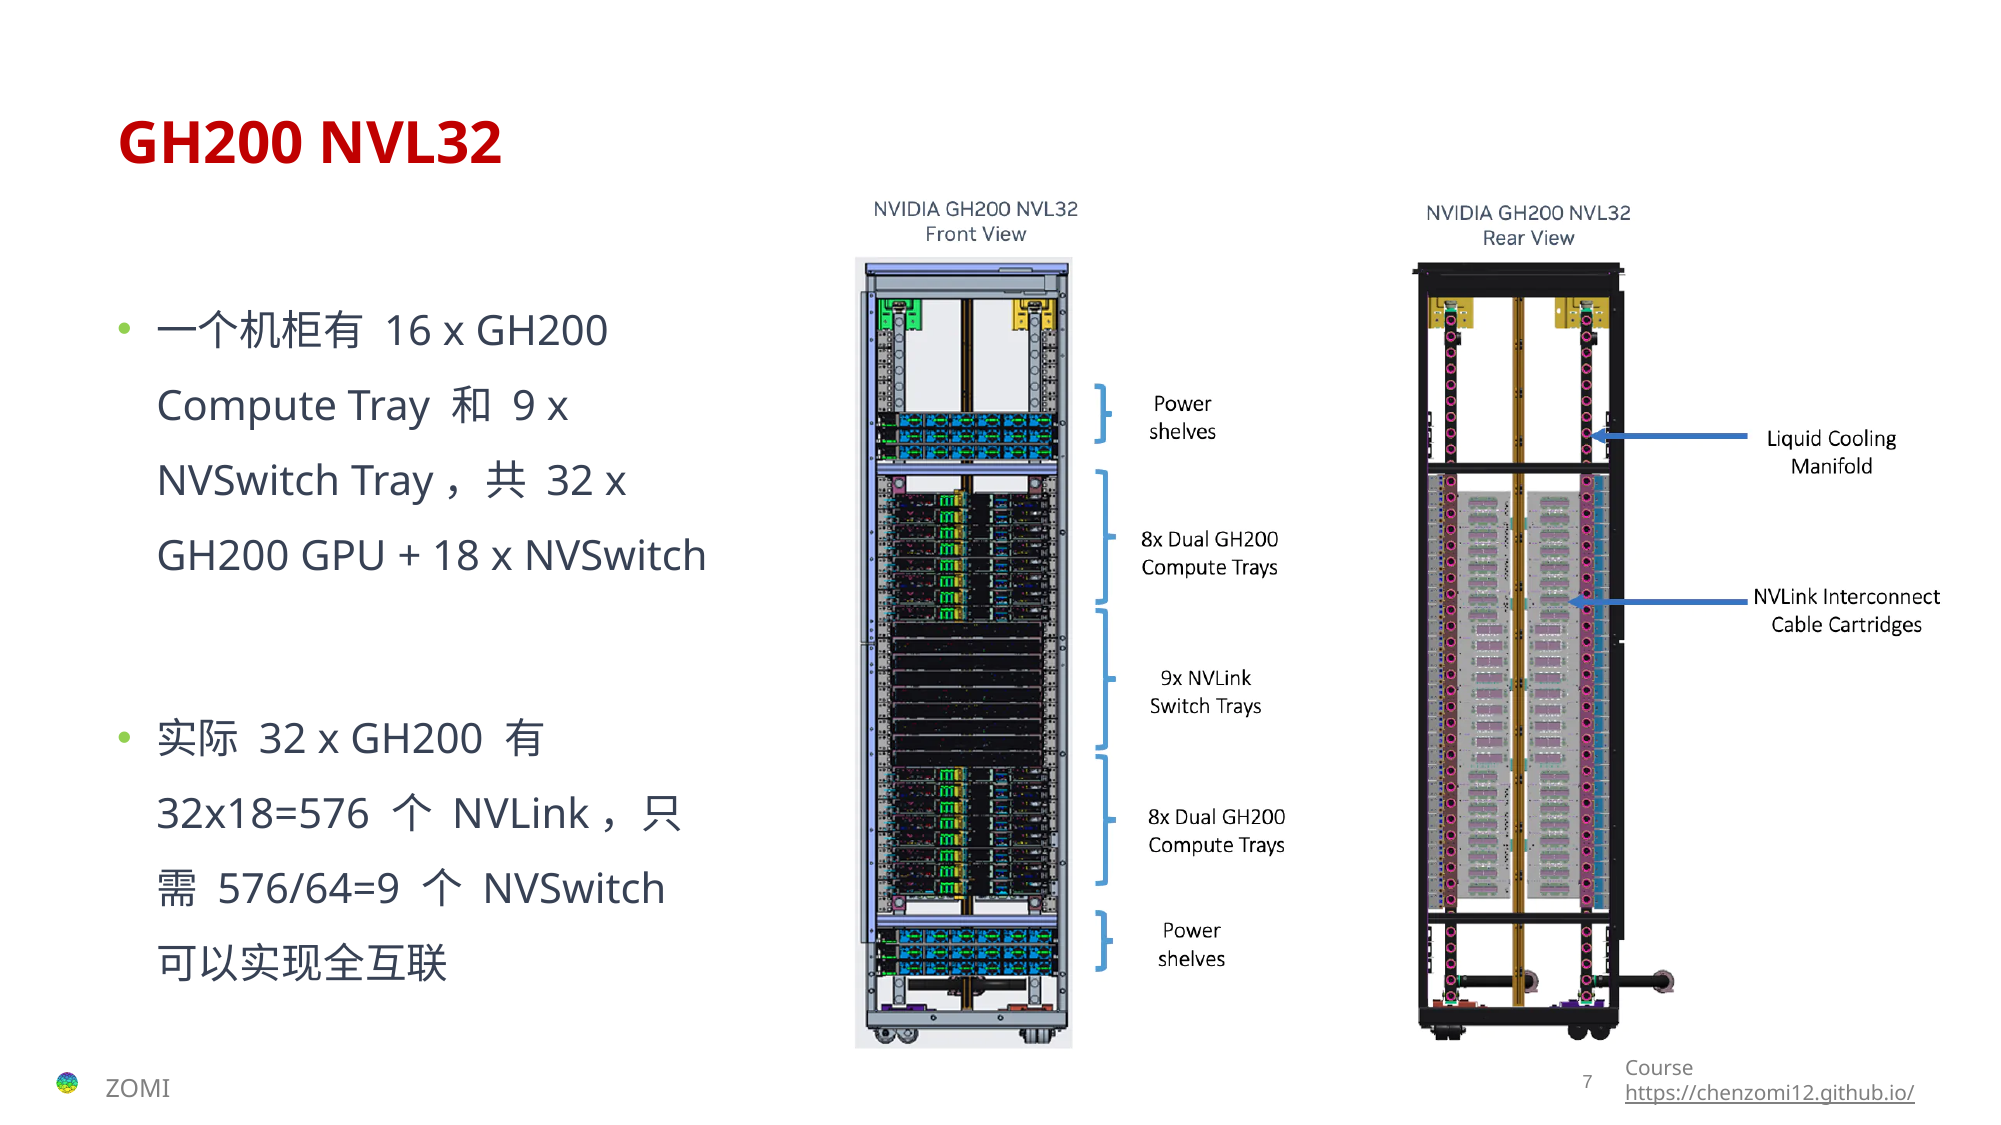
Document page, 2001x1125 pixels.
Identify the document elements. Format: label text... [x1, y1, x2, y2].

list 一个机柜有 16 x GH200 Compute Tray 和 9 x NVSwitch Tray，共 32 x GH200 GPU + 18 x NVSwitch 实际 32 x GH200 有 32x18=576 个 NVLink，只需 576/64=9 个 NVSwitch 可以实现全互联 [102, 223, 725, 1043]
title GH200 NVL32 [102, 91, 1901, 189]
picture [57, 1073, 77, 1093]
picture [831, 188, 1979, 1054]
